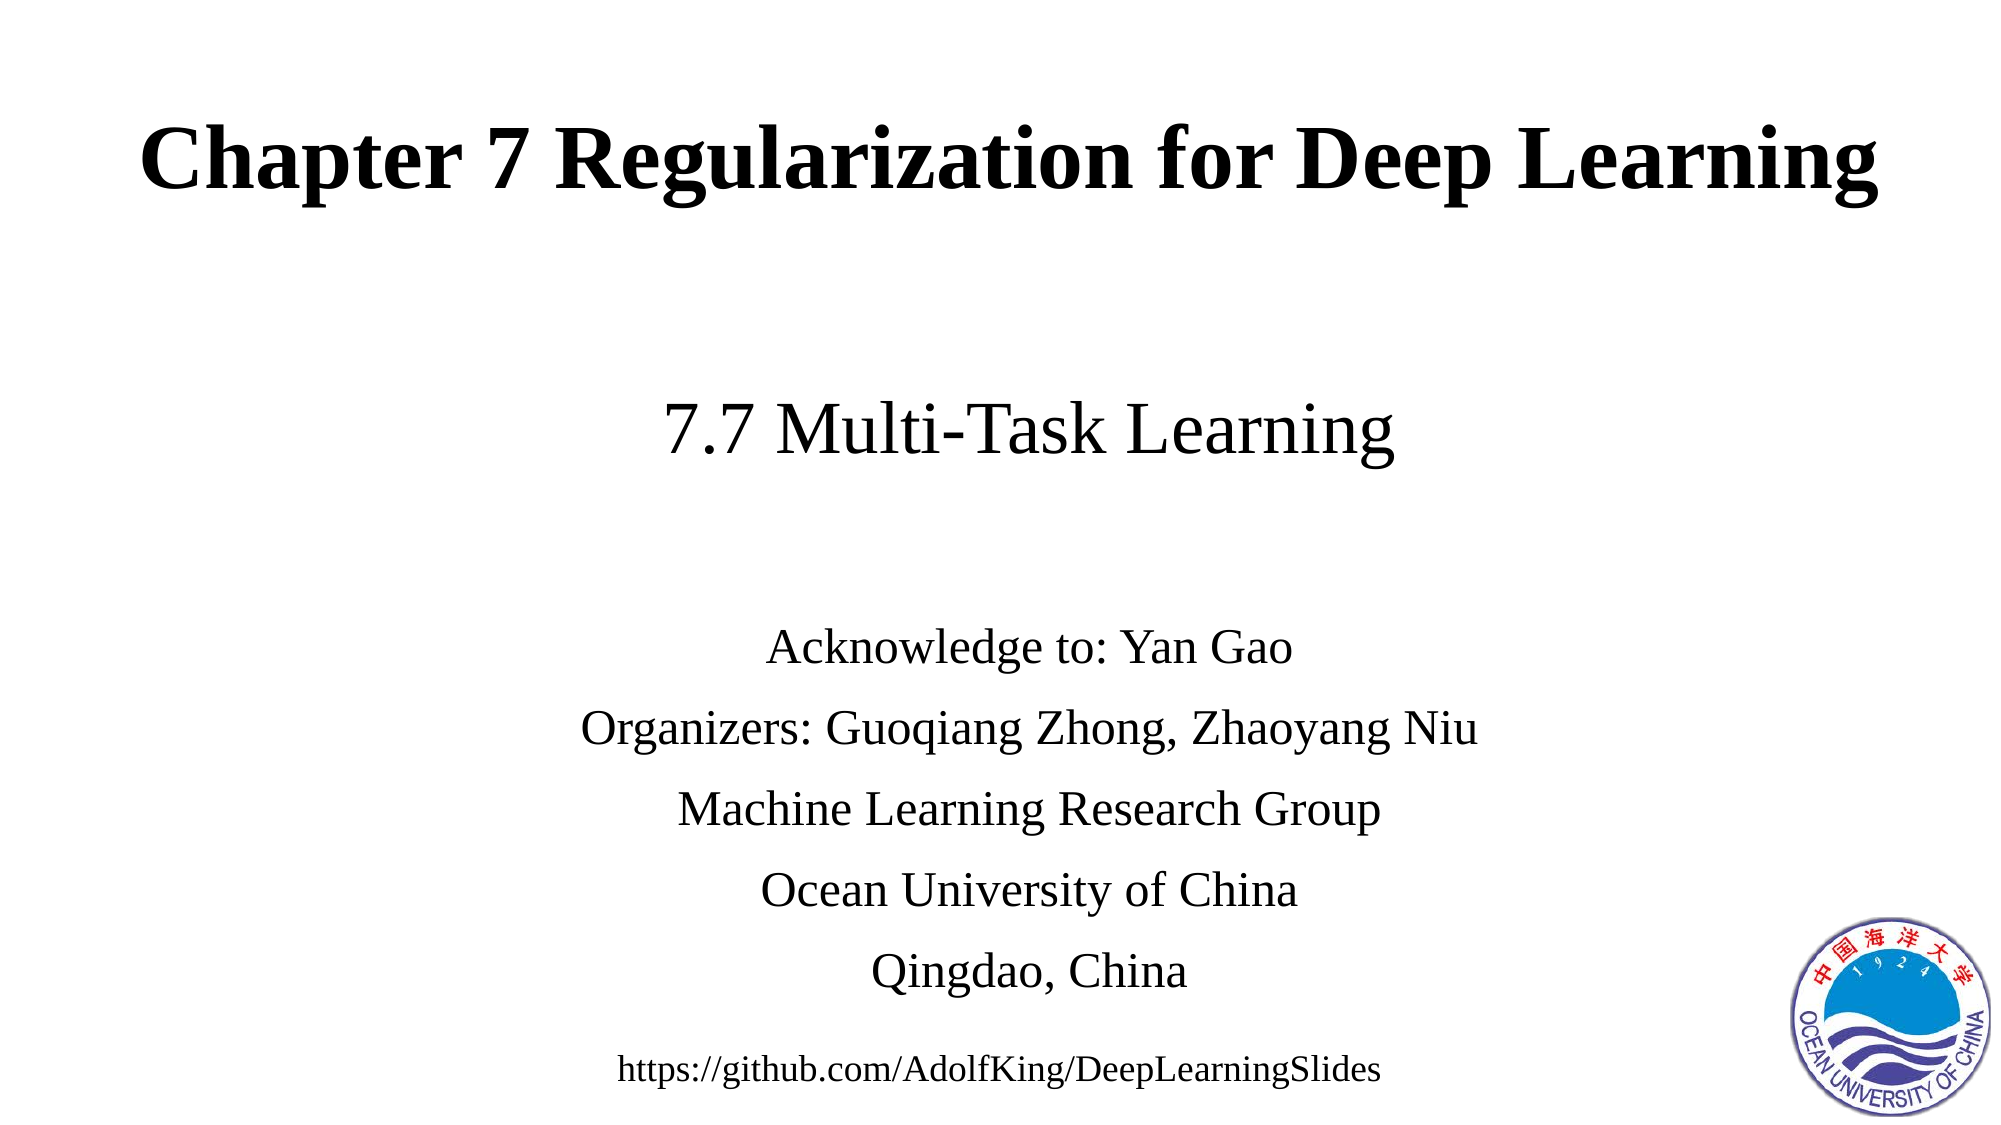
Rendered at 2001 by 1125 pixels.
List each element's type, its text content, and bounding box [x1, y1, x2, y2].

subtitle Acknowledge to: Yan Gao Organizers: Guoqiang Zhong, Zhaoyang Niu Machine Learning Research Group Ocean University of China Qingdao, China [335, 606, 1724, 1006]
picture [1789, 917, 1991, 1117]
text_box https://github.com/AdolfKing/DeepLearningSlides [594, 1036, 1406, 1096]
text_box 7.7 Multi-Task Learning [293, 280, 1767, 476]
text_box Chapter 7 Regularization for Deep Learning [97, 89, 1923, 214]
